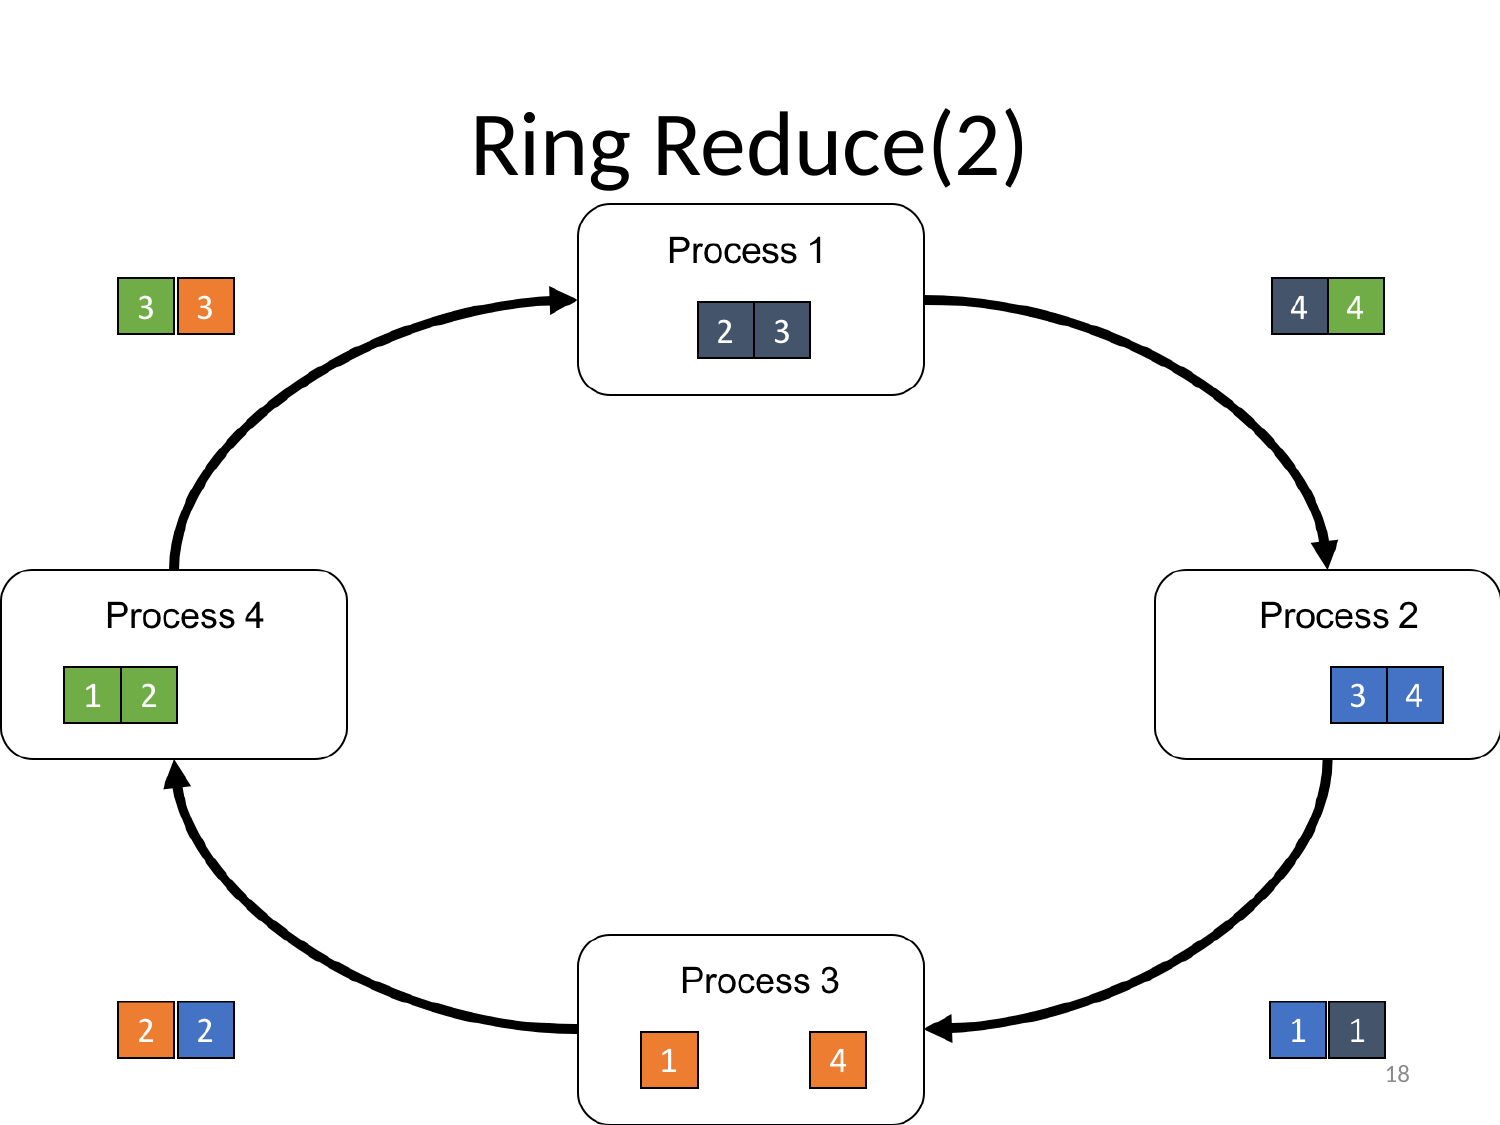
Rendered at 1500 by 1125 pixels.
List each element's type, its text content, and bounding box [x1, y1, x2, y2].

title Ring Reduce(2) [75, 45, 1425, 201]
picture [0, 203, 1500, 1125]
